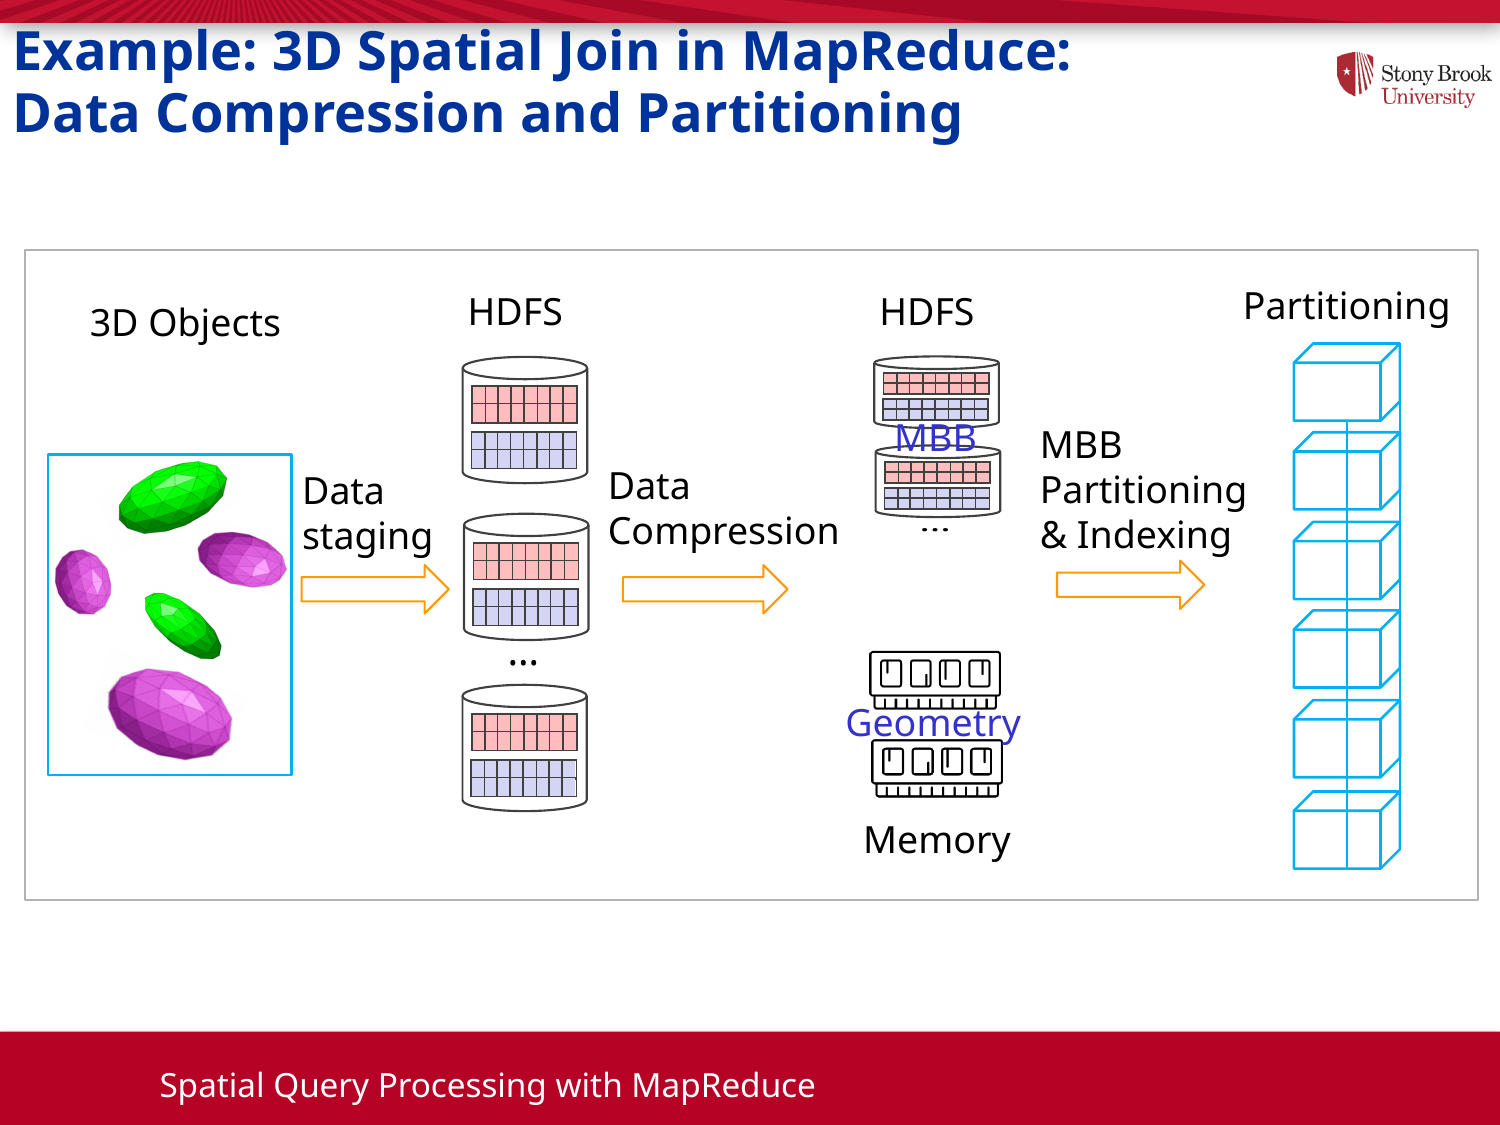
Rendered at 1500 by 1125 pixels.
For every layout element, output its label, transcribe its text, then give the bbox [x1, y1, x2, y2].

picture [1479, 52, 1492, 108]
picture [103, 467, 272, 604]
title Example: 3D Spatial Join in MapReduce: Data Compression and Partitioning [12, 27, 1479, 146]
picture [50, 551, 120, 608]
text_box [24, 249, 1478, 900]
text_box Spatial Query Processing with MapReduce [144, 1056, 833, 1112]
picture [868, 614, 1003, 834]
picture [0, 0, 1500, 23]
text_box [1293, 343, 1401, 869]
picture [872, 347, 1003, 534]
picture [92, 579, 238, 756]
picture [461, 351, 591, 838]
